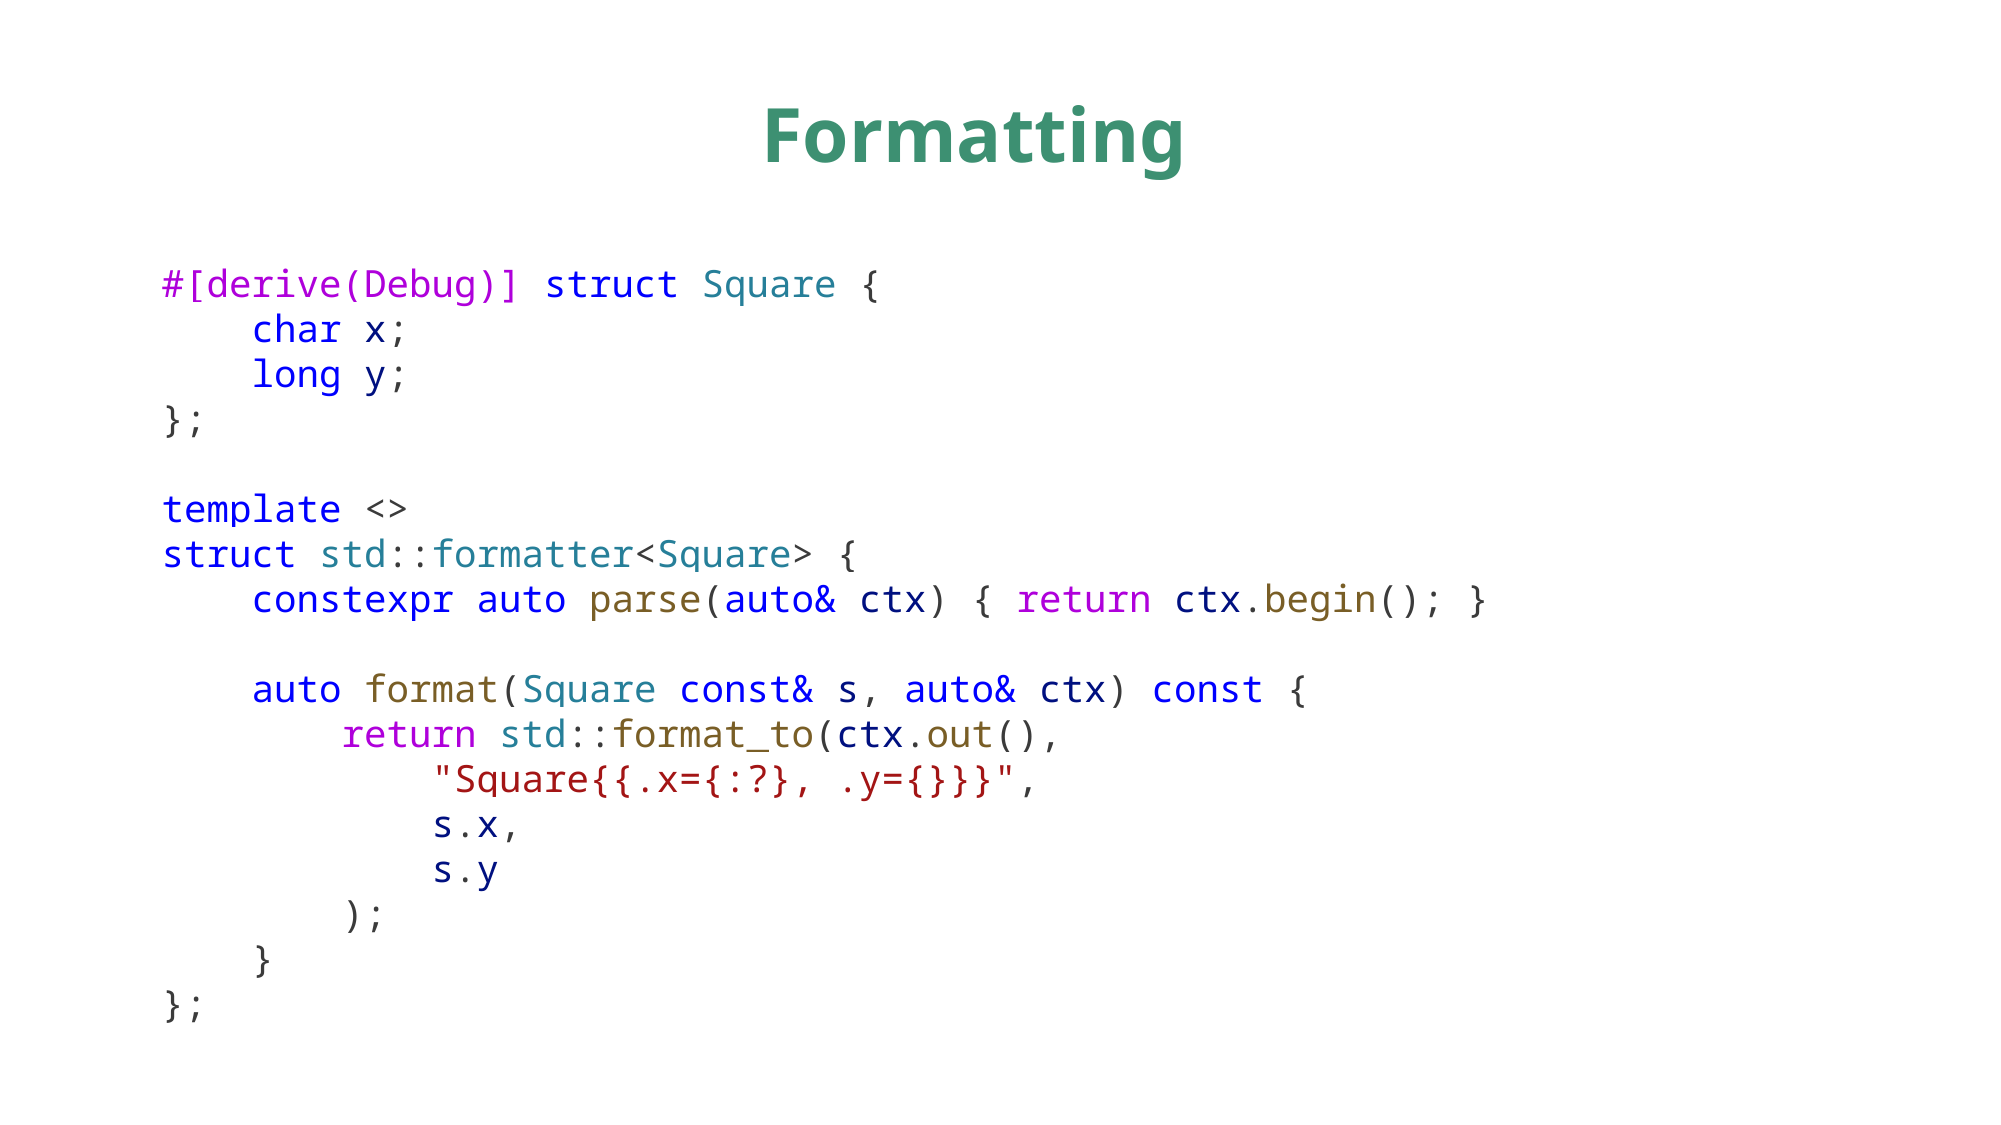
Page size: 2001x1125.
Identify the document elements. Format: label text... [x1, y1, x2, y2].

title Formatting [100, 90, 1849, 276]
text_box #[derive(Debug)] struct Square { char x; long y; }; template <> struct std::formatter<Square> { constexpr auto parse(auto& ctx) { return ctx.begin(); } auto format(Square const& s, auto& ctx) const { return std::format_to(ctx.out(), "Square{{.x={:?}, .y={}}}", s.x, s.y ); } }; [146, 252, 1505, 1033]
